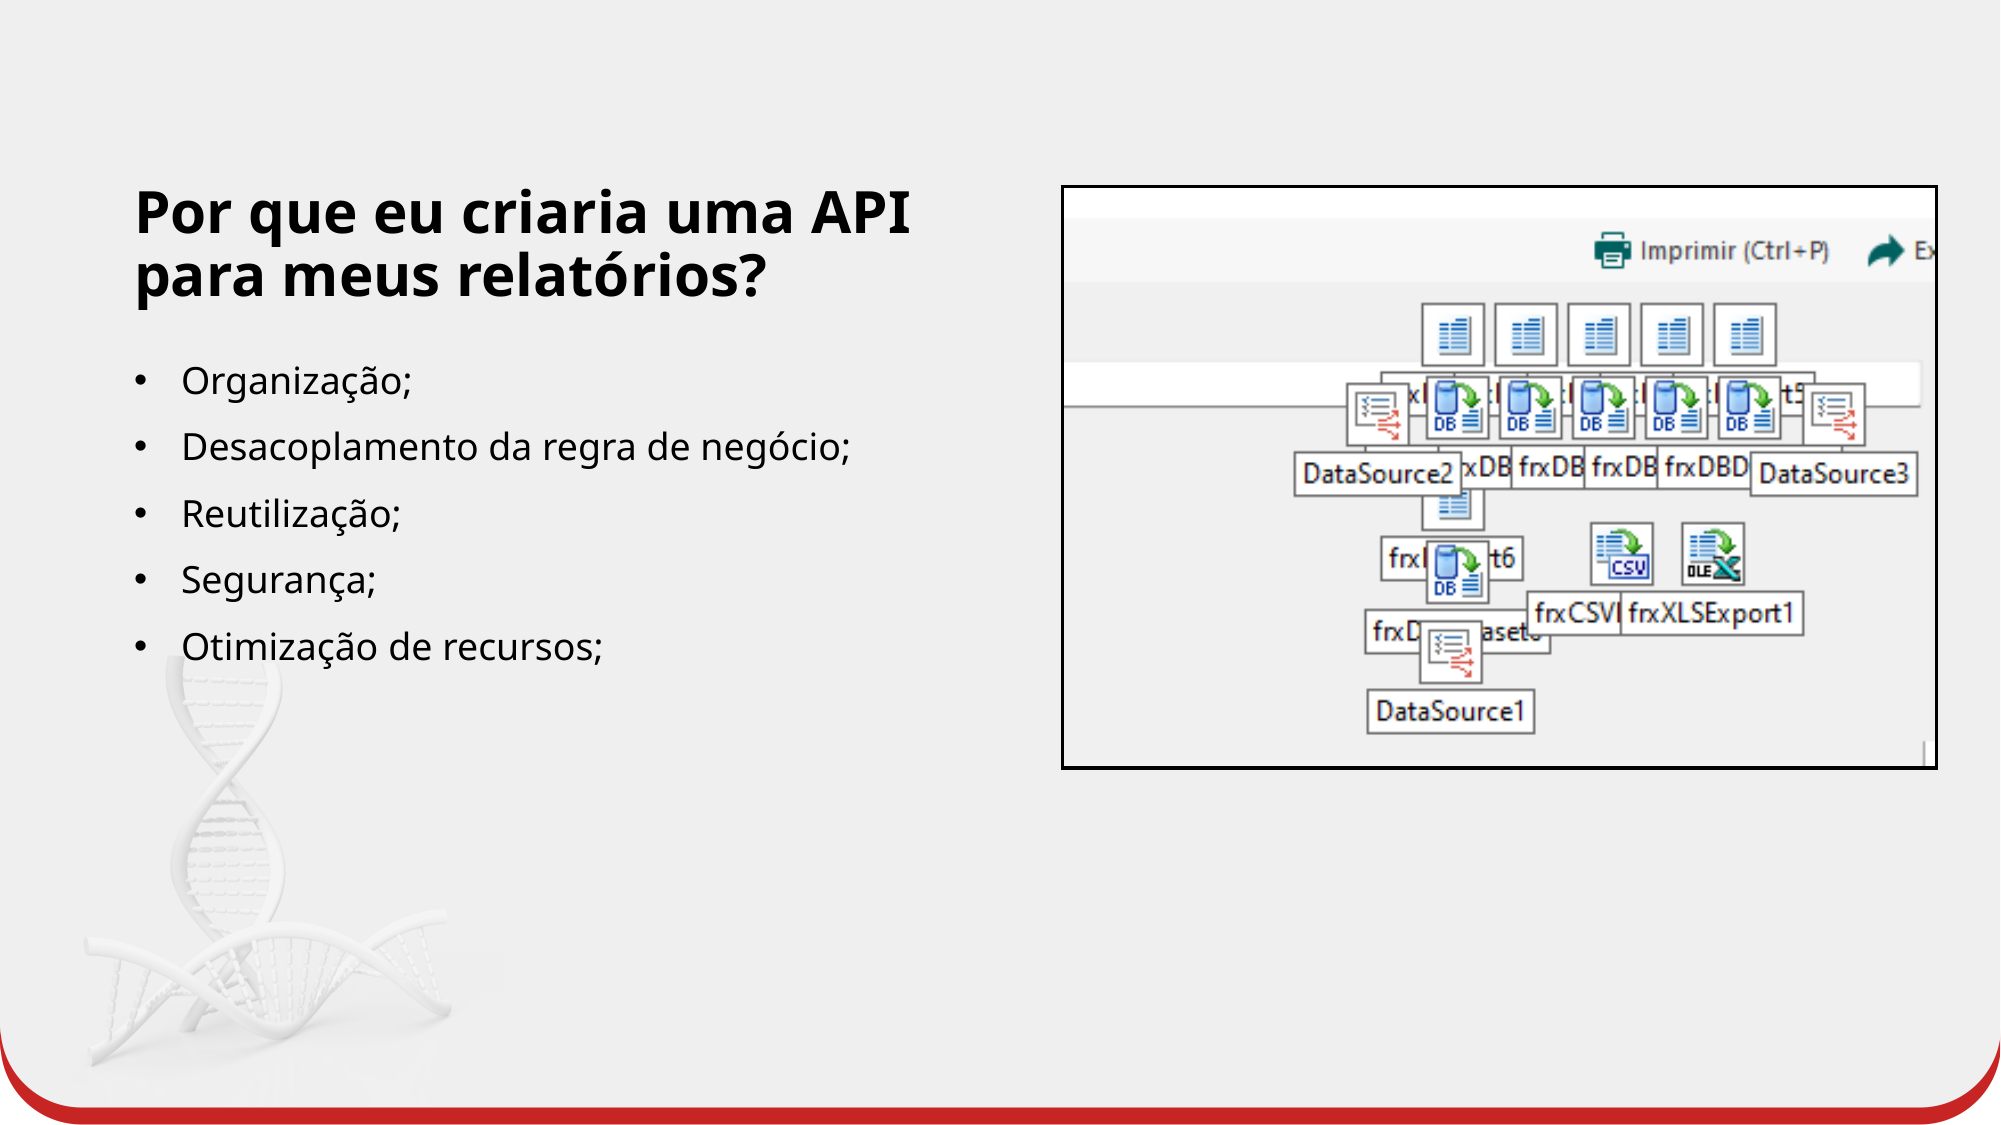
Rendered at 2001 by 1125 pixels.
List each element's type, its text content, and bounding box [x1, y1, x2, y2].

text_box Por que eu criaria uma API para meus relatórios? [119, 167, 936, 317]
text_box Organização; Desacoplamento da regra de negócio; Reutilização; Segurança; Otimização de recursos; [119, 340, 936, 684]
picture [0, 0, 2001, 1125]
